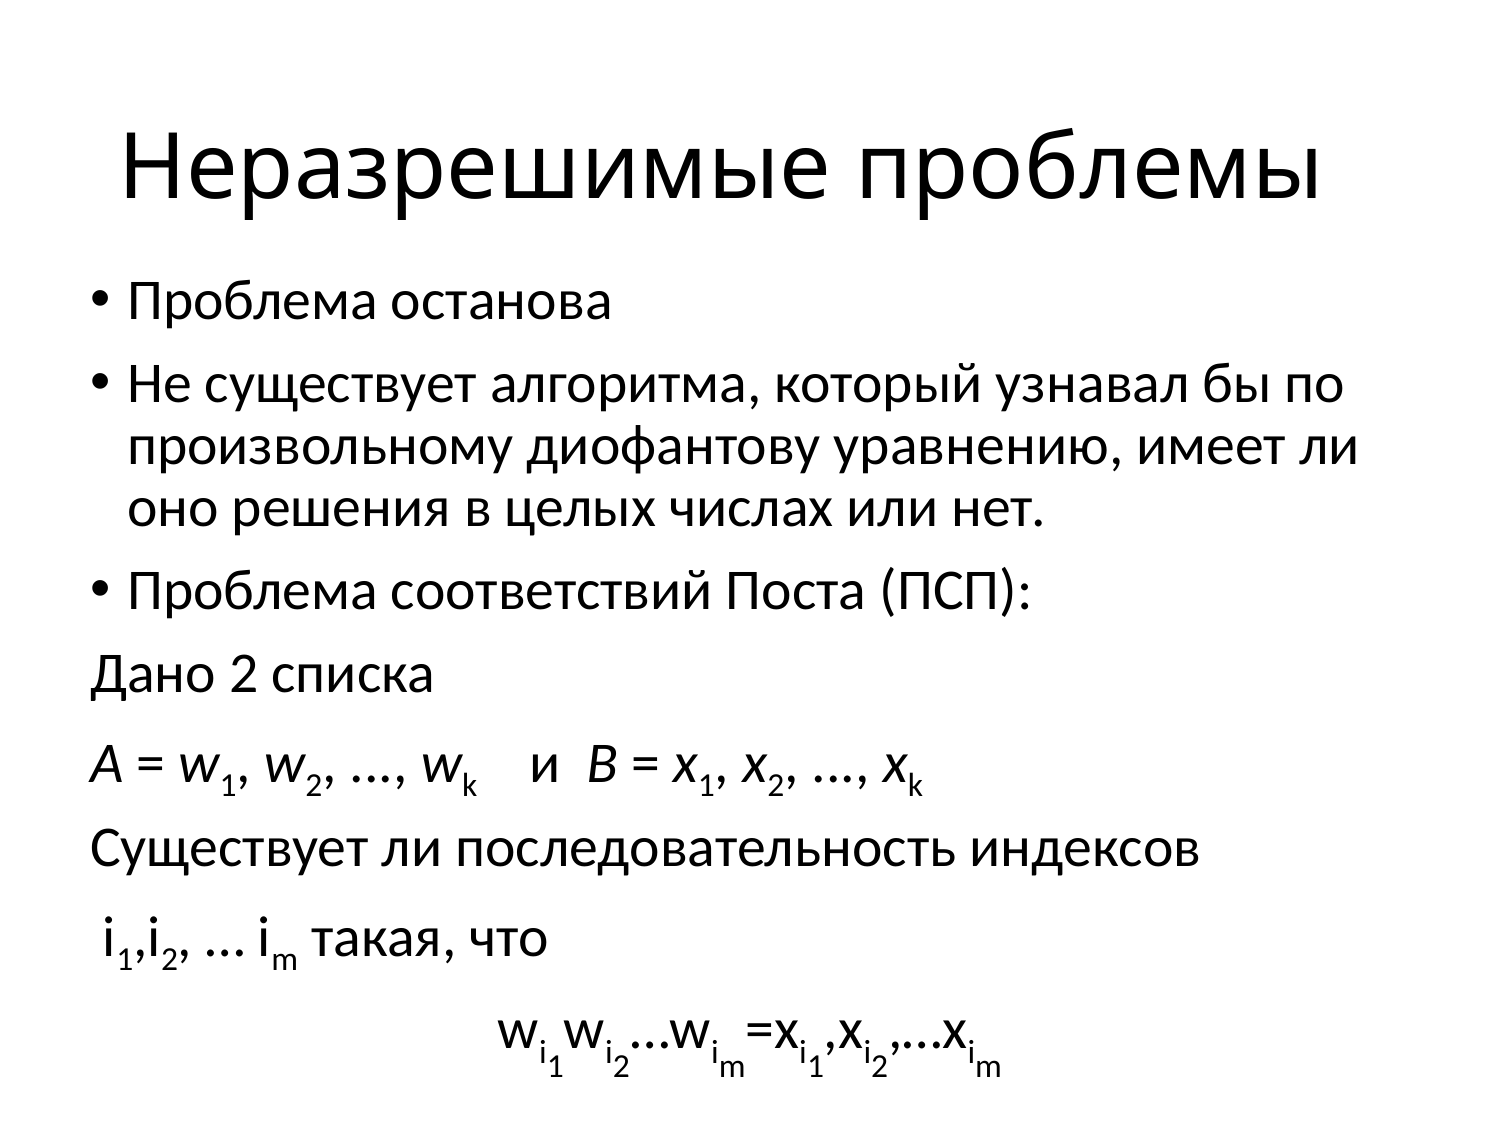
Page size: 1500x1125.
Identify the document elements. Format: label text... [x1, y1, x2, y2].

title Неразрешимые проблемы [103, 59, 1397, 262]
list Проблема останова Не существует алгоритма, который узнавал бы по произвольному диофантову уравнению, имеет ли оно решения в целых числах или нет. Проблема соответствий Поста (ПСП): Дано 2 списка A = w1, w2, ..., wk и B = x1, x2, ..., xk Существует ли последовательность индексов i1,i2, … im такая, что wi1wi2…wim=xi1,xi2,…xim [75, 262, 1425, 1087]
